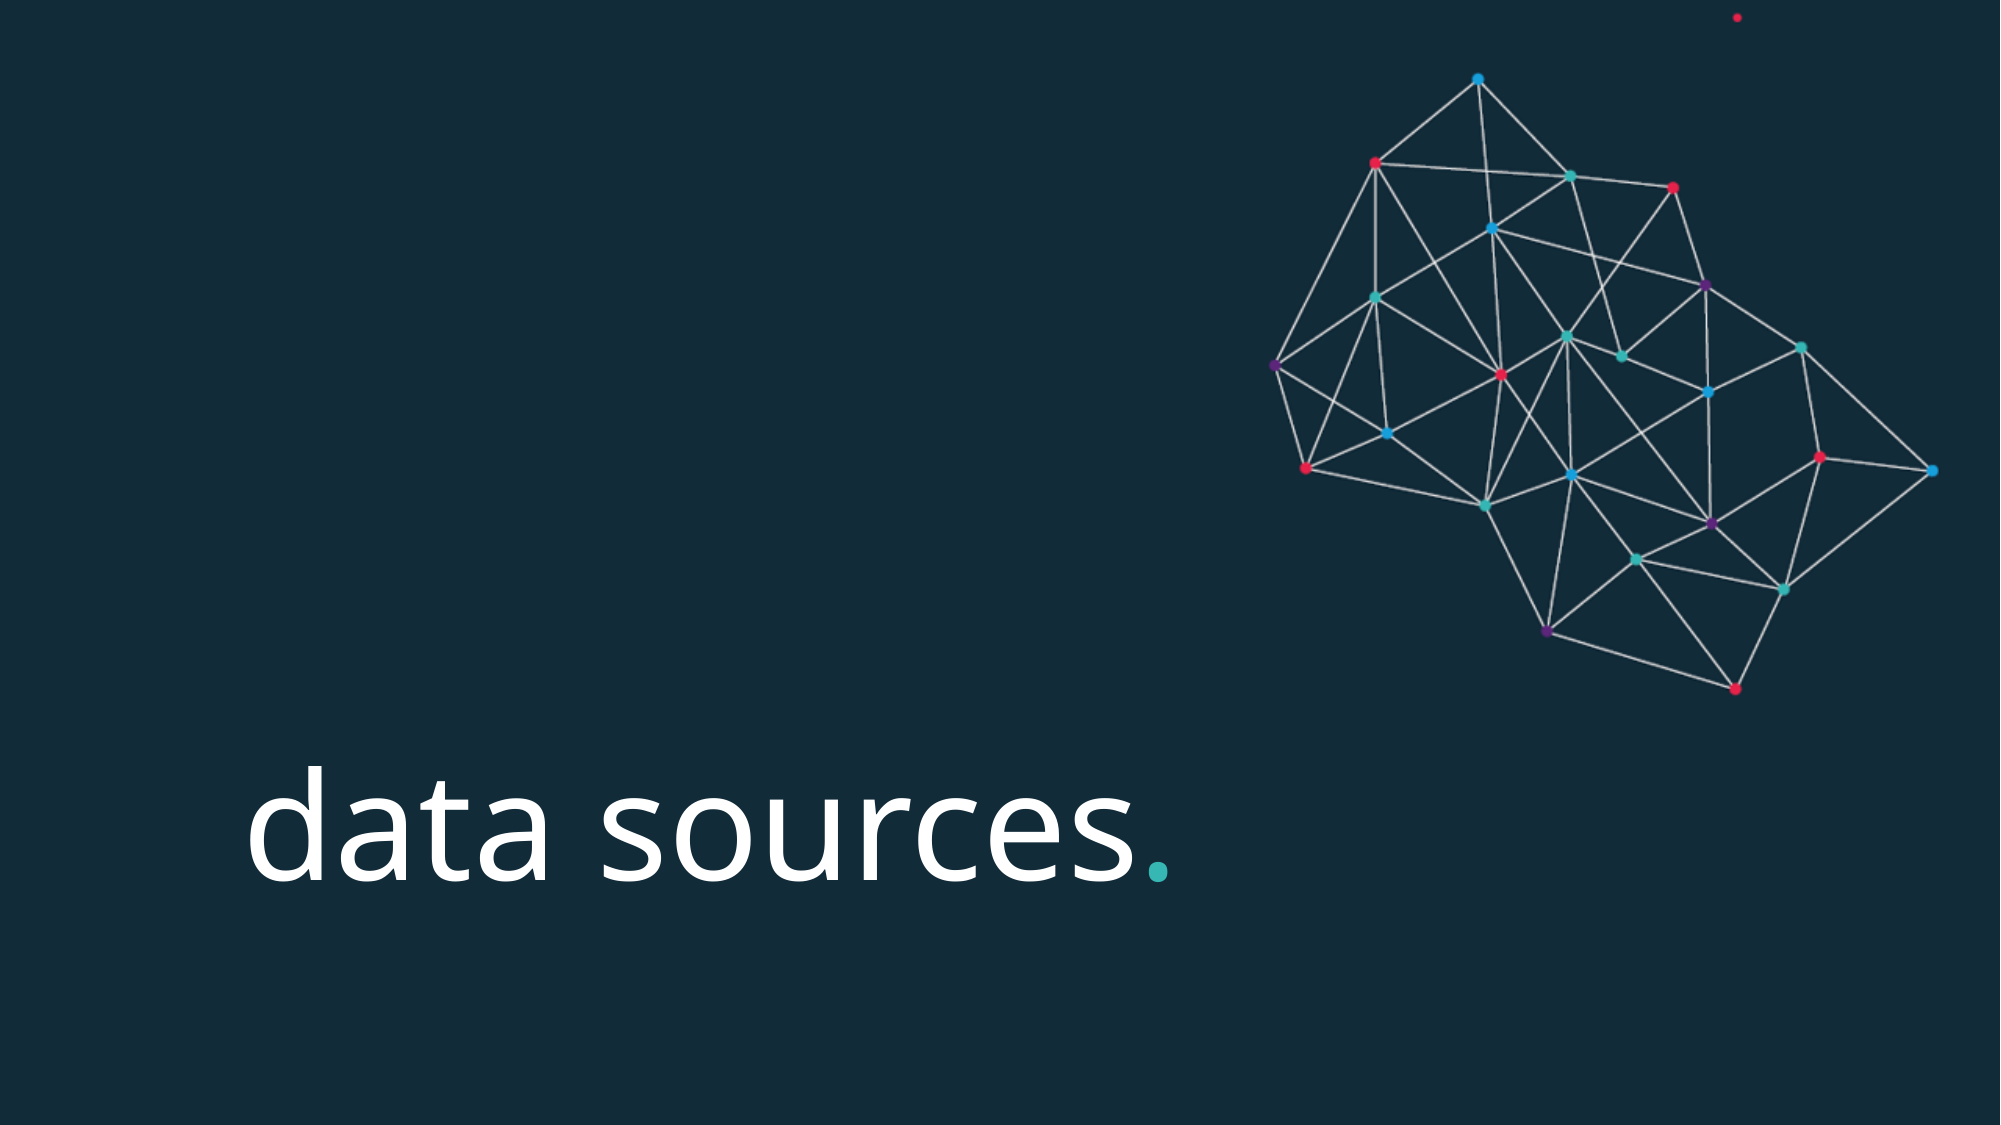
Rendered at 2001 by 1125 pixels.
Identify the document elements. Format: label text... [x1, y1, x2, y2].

title data sources. [227, 529, 1728, 921]
picture [1243, 0, 2000, 725]
